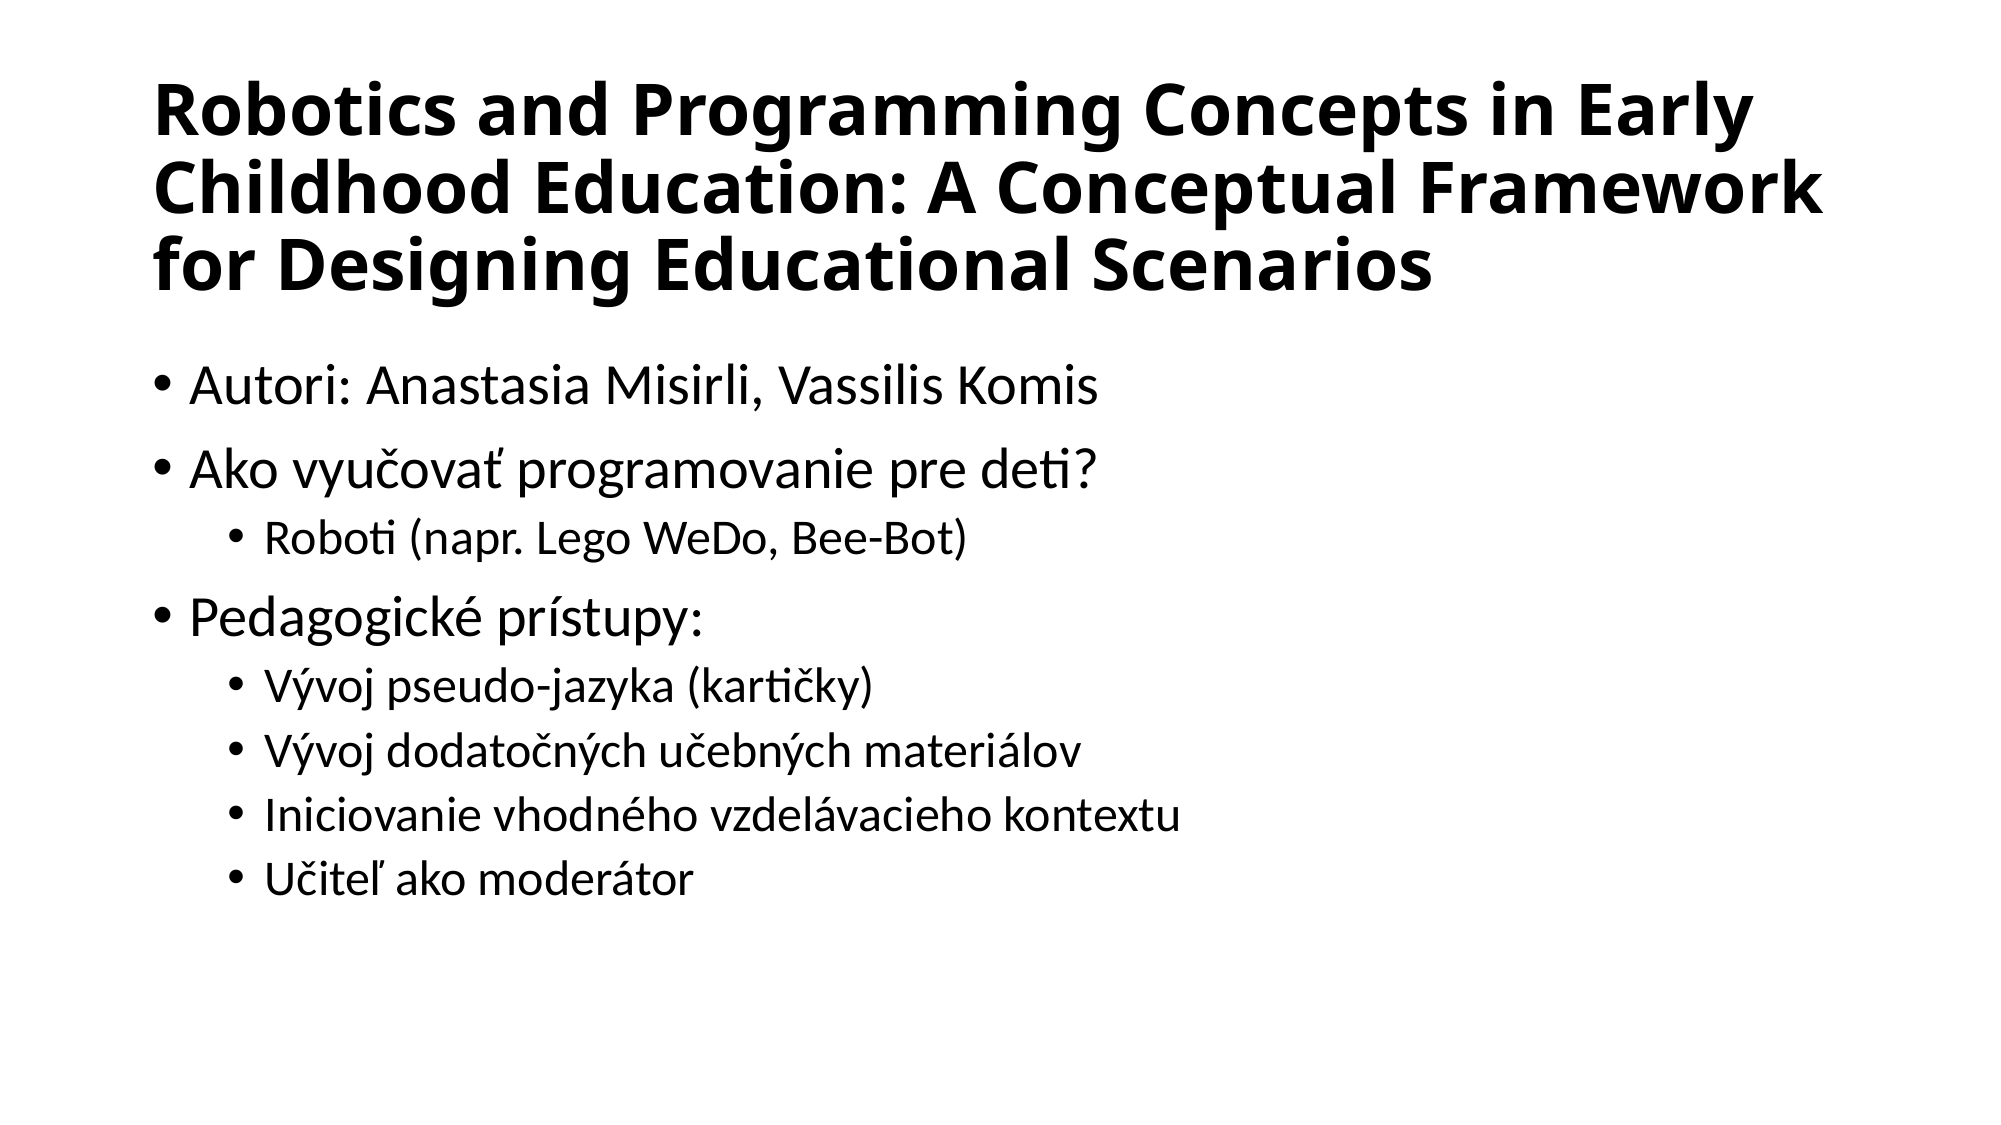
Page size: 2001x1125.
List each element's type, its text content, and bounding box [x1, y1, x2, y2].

title Robotics and Programming Concepts in Early Childhood Education: A Conceptual Framework for Designing Educational Scenarios [137, 59, 1863, 346]
list Autori: Anastasia Misirli, Vassilis Komis Ako vyučovať programovanie pre deti? Roboti (napr. Lego WeDo, Bee-Bot) Pedagogické prístupy: Vývoj pseudo-jazyka (kartičky) Vývoj dodatočných učebných materiálov Iniciovanie vhodného vzdelávacieho kontextu Učiteľ ako moderátor [137, 346, 1863, 1014]
